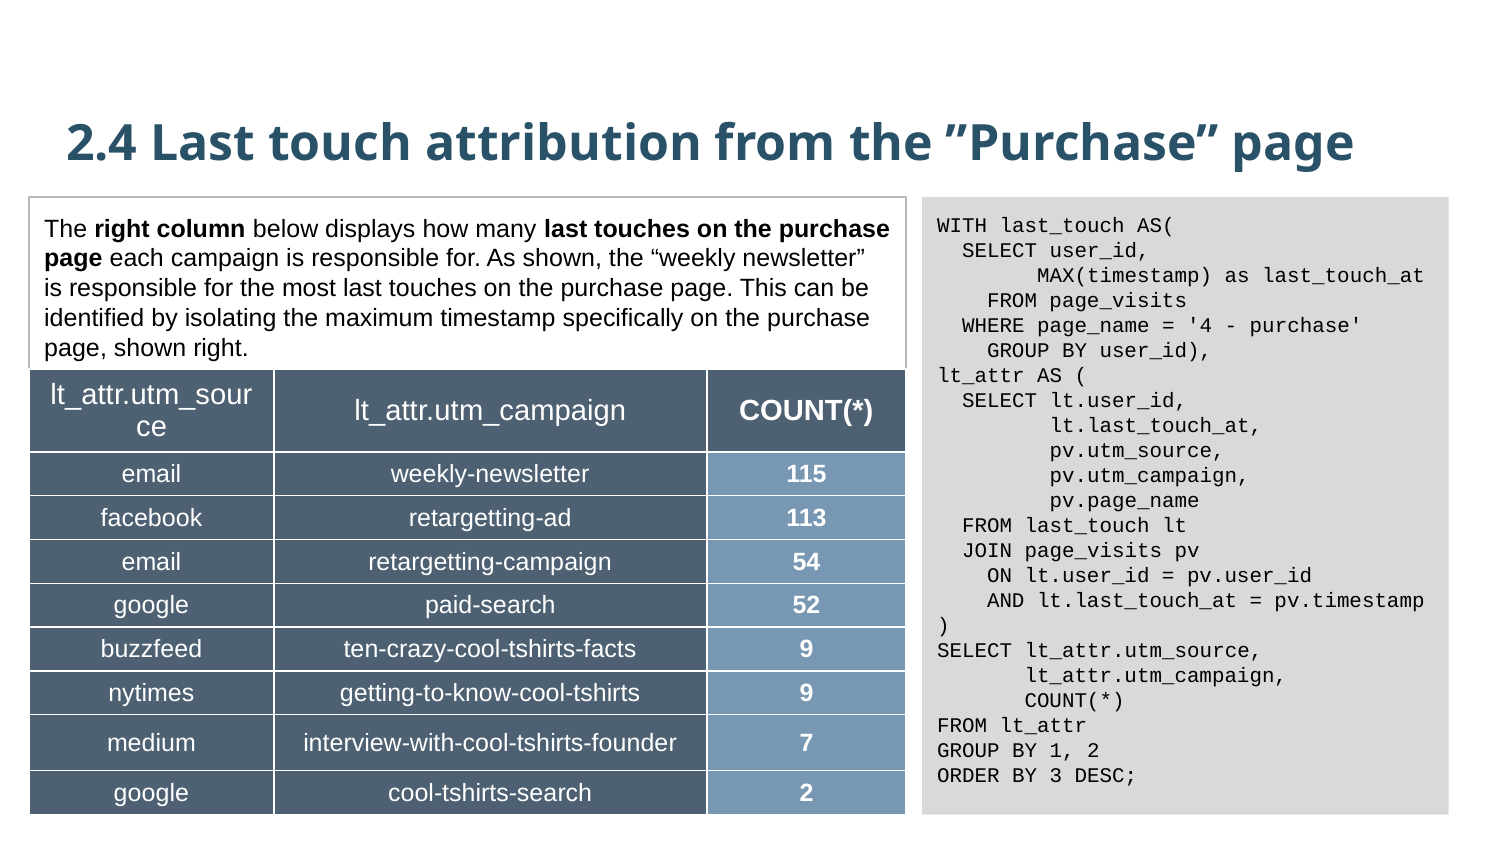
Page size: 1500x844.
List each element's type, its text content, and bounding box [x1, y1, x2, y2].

table_cell paid-search [275, 584, 706, 626]
text_box The right column below displays how many last touches on the purchase page each campaign is responsible for. As shown, the “weekly newsletter” is responsible for the most last touches on the purchase page. This can be identified by isolating the maximum timestamp specifically on the purchase page, shown right. [29, 197, 907, 368]
table_cell email [30, 453, 273, 495]
table_cell retargetting-campaign [275, 540, 706, 583]
table_cell medium [30, 715, 273, 770]
table_cell weekly-newsletter [275, 453, 706, 495]
table_cell google [30, 771, 273, 814]
table_cell buzzfeed [30, 628, 273, 670]
table_cell 113 [708, 496, 905, 539]
table_cell email [30, 540, 273, 583]
table_header lt_attr.utm_campaign [275, 370, 706, 451]
table_cell 9 [708, 672, 905, 714]
table_cell facebook [30, 496, 273, 539]
table_cell 52 [708, 584, 905, 626]
table_cell ten-crazy-cool-tshirts-facts [275, 628, 706, 670]
table_cell 9 [708, 628, 905, 670]
table_cell 115 [708, 453, 905, 495]
table_cell nytimes [30, 672, 273, 714]
table_cell google [30, 584, 273, 626]
table_cell cool-tshirts-search [275, 771, 706, 814]
table_cell 2 [708, 771, 905, 814]
table_cell interview-with-cool-tshirts-founder [275, 715, 706, 770]
text_box WITH last_touch AS( SELECT user_id, MAX(timestamp) as last_touch_at FROM page_visits WHERE page_name = '4 - purchase' GROUP BY user_id), lt_attr AS ( SELECT lt.user_id, lt.last_touch_at, pv.utm_source, pv.utm_campaign, pv.page_name FROM last_touch lt JOIN page_visits pv ON lt.user_id = pv.user_id AND lt.last_touch_at = pv.timestamp ) SELECT lt_attr.utm_source, lt_attr.utm_campaign, COUNT(*) FROM lt_attr GROUP BY 1, 2 ORDER BY 3 DESC; [922, 197, 1449, 815]
table_cell getting-to-know-cool-tshirts [275, 672, 706, 714]
table_header COUNT(*) [708, 370, 905, 451]
table_header lt_attr.utm_source [30, 370, 273, 451]
table_cell 7 [708, 715, 905, 770]
text_box 2.4 Last touch attribution from the ”Purchase” page [51, 48, 1449, 186]
table_cell retargetting-ad [275, 496, 706, 539]
table_cell 54 [708, 540, 905, 583]
